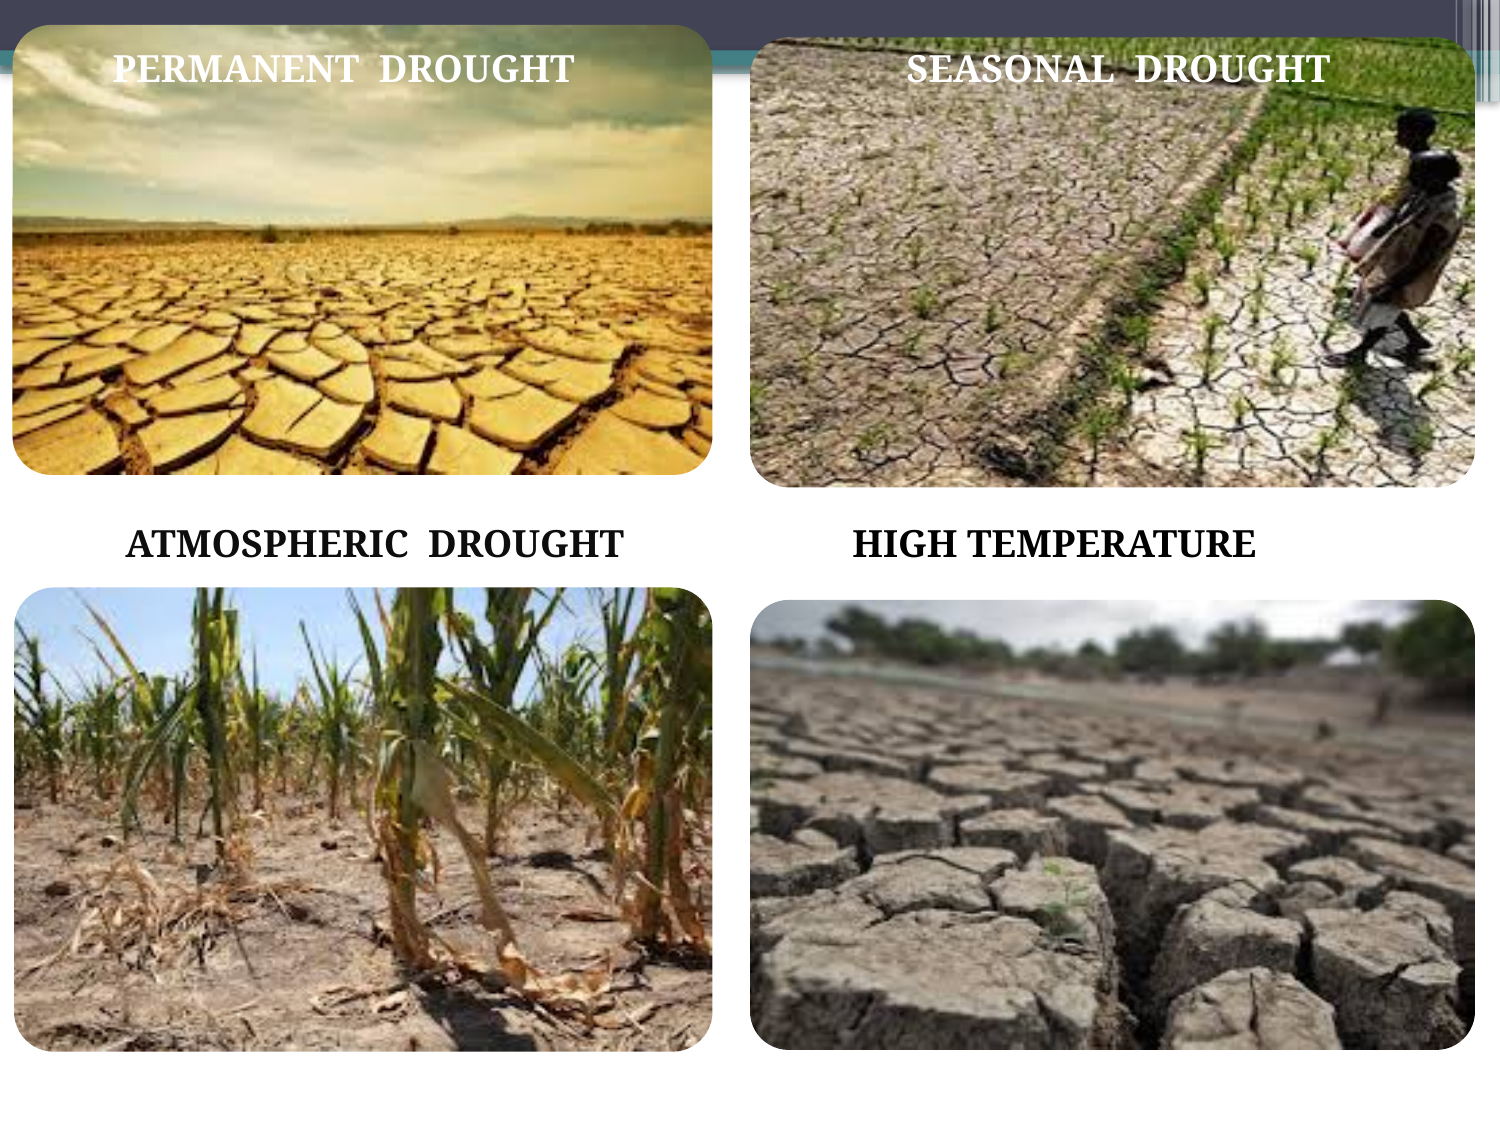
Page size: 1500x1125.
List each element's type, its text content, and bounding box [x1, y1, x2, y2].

picture [749, 37, 1476, 488]
picture [749, 599, 1476, 1051]
text_box ATMOSPHERIC DROUGHT [74, 512, 675, 573]
text_box HIGH TEMPERATURE [837, 512, 1363, 573]
picture [13, 587, 713, 1052]
picture [12, 24, 713, 476]
text_box PERMANENT DROUGHT [718, 37, 725, 98]
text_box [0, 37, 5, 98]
